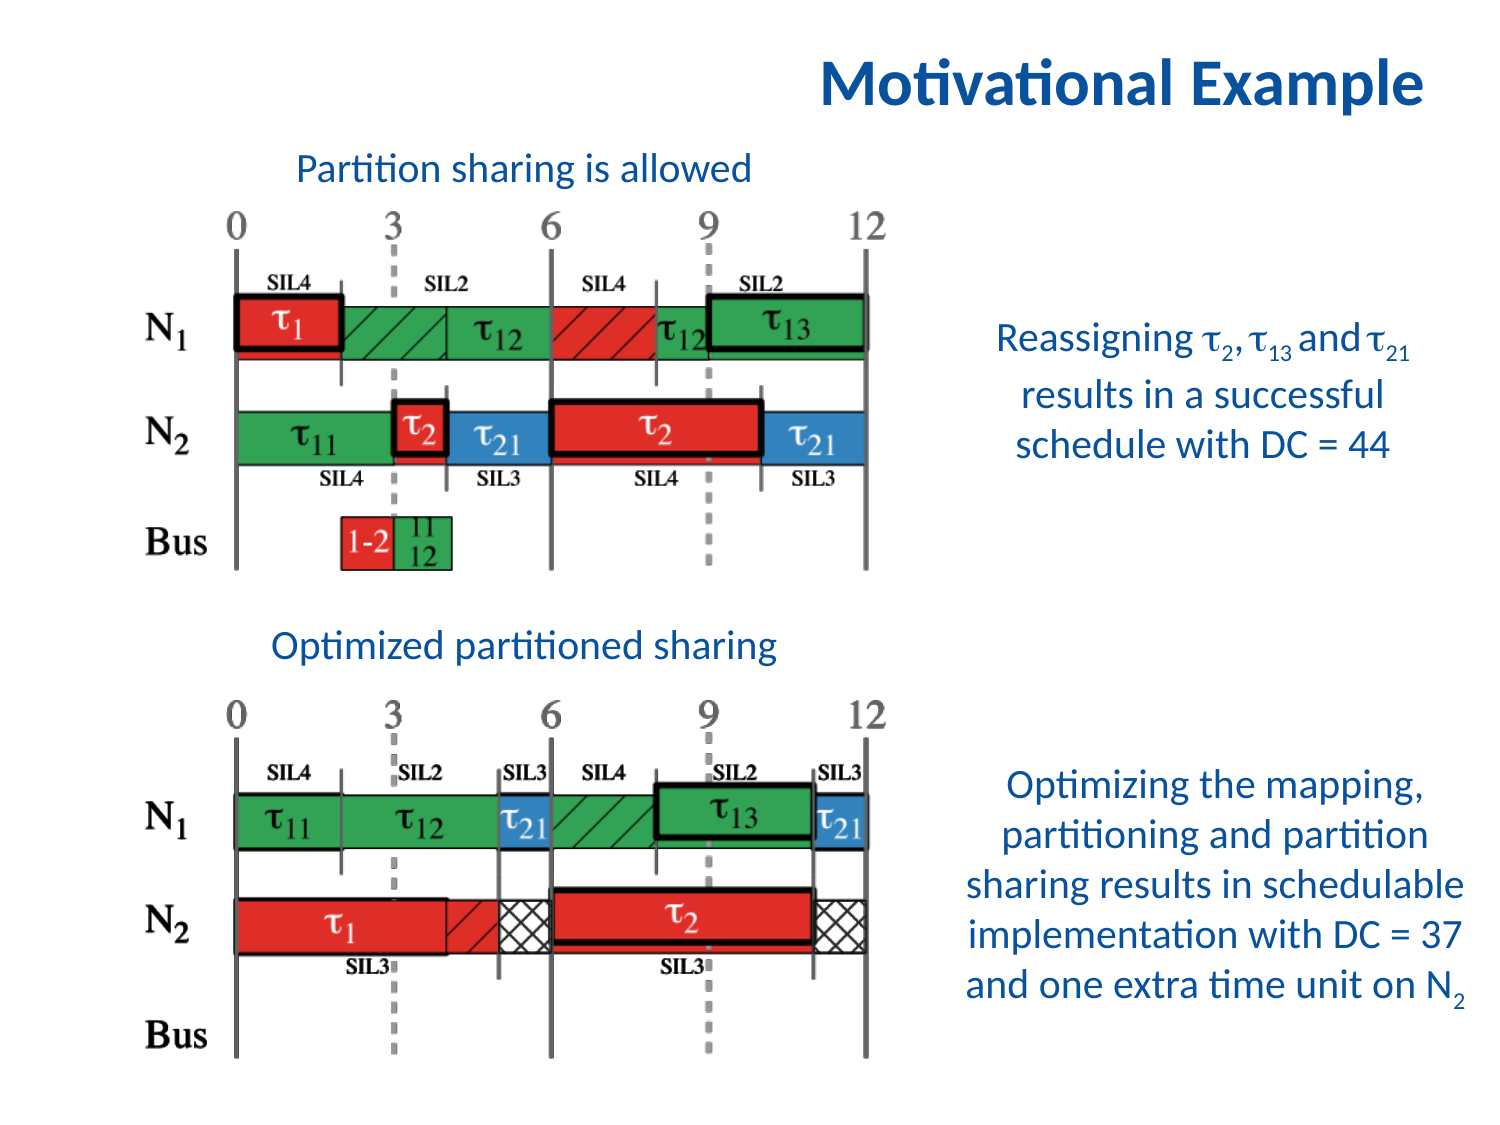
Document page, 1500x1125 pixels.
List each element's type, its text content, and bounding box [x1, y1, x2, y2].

text_box Reassigning t2, t13 and t21 results in a successful schedule with DC = 44 [965, 214, 1441, 563]
picture [131, 690, 917, 1099]
text_box Partition sharing is allowed [83, 140, 966, 214]
picture [131, 202, 916, 606]
text_box Optimizing the mapping, partitioning and partition sharing results in schedulable implementation with DC = 37 and one extra time unit on N2 [965, 711, 1466, 1060]
text_box Motivational Example [58, 0, 1441, 118]
text_box Optimized partitioned sharing [83, 617, 966, 692]
